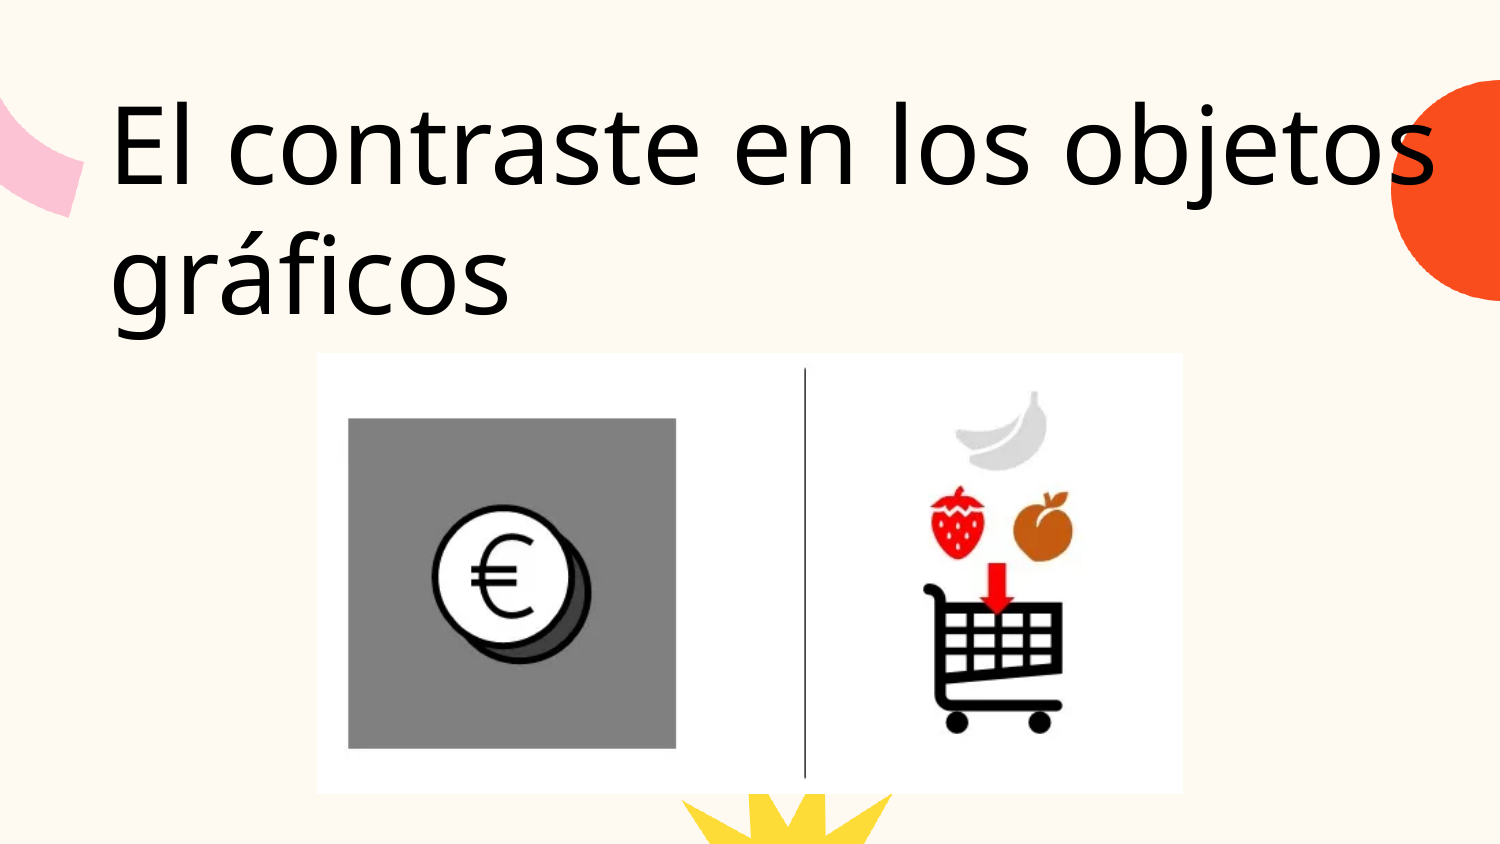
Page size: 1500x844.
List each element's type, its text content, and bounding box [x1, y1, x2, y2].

text_box El contraste en los objetos gráficos [93, 61, 1500, 351]
picture [0, 0, 1500, 844]
